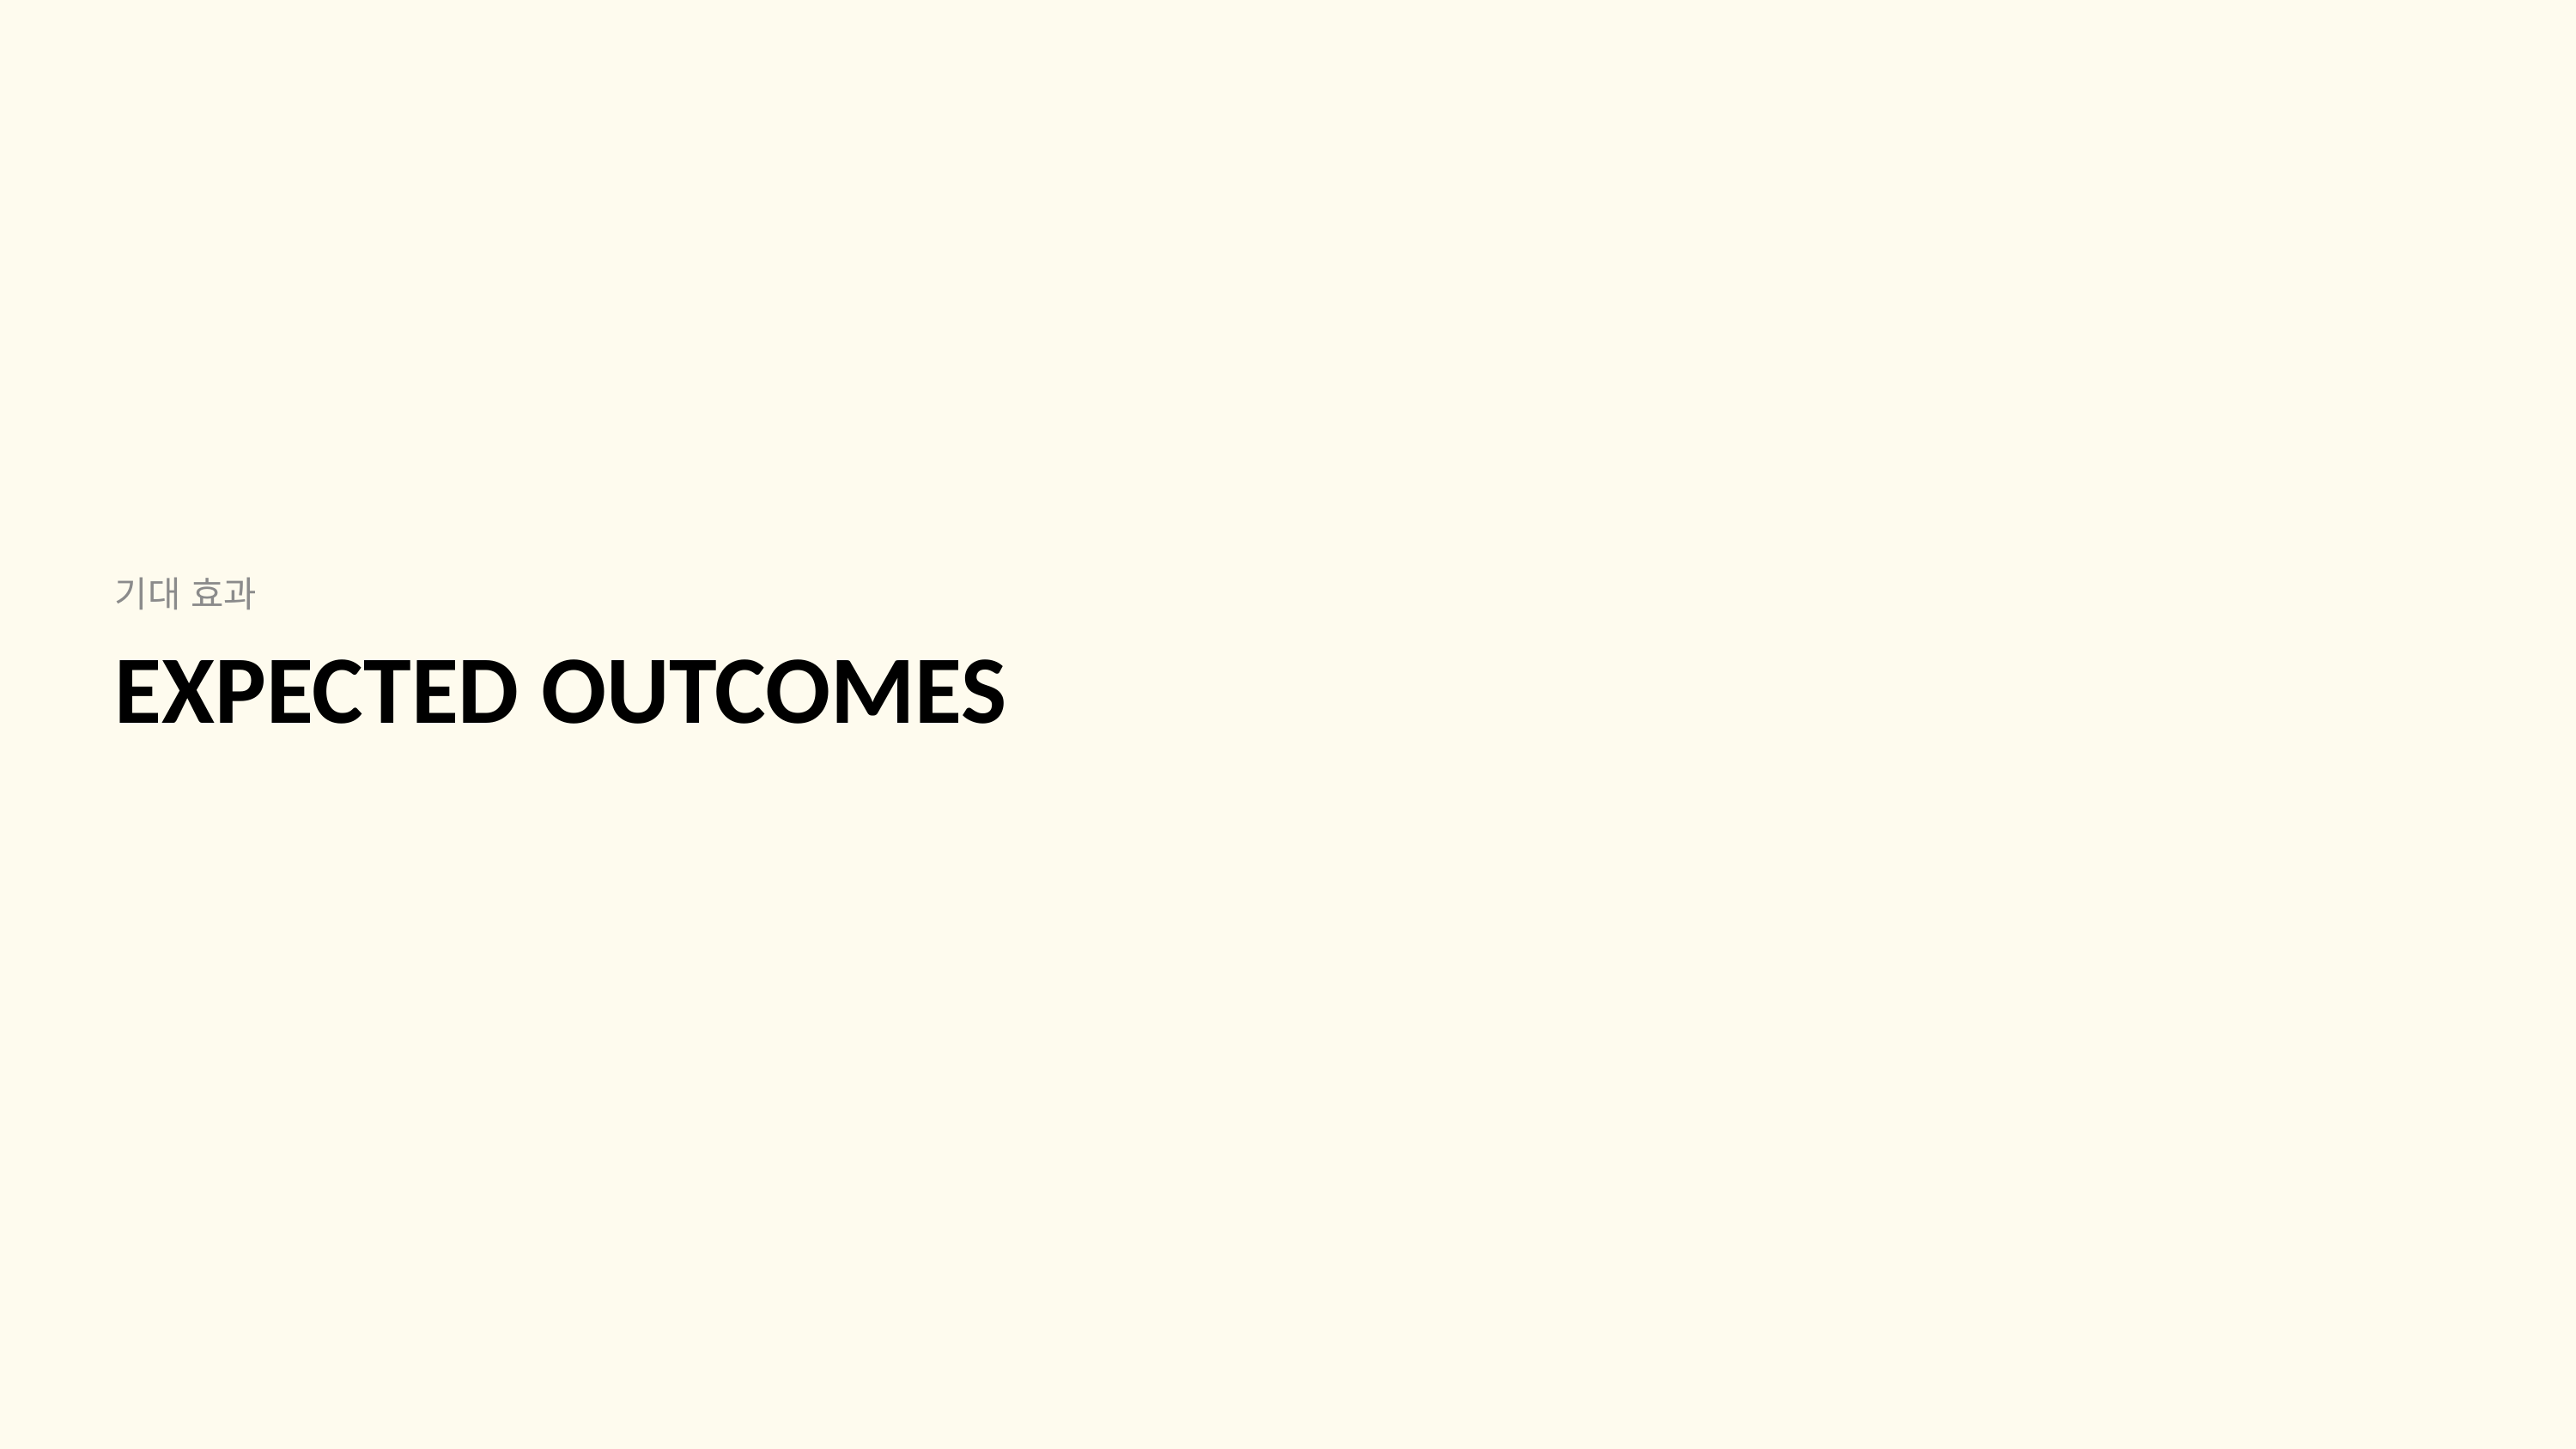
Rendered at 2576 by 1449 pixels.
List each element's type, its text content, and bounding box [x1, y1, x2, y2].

list 기대 효과 [101, 409, 1197, 621]
title expected outcomes [101, 621, 1197, 813]
